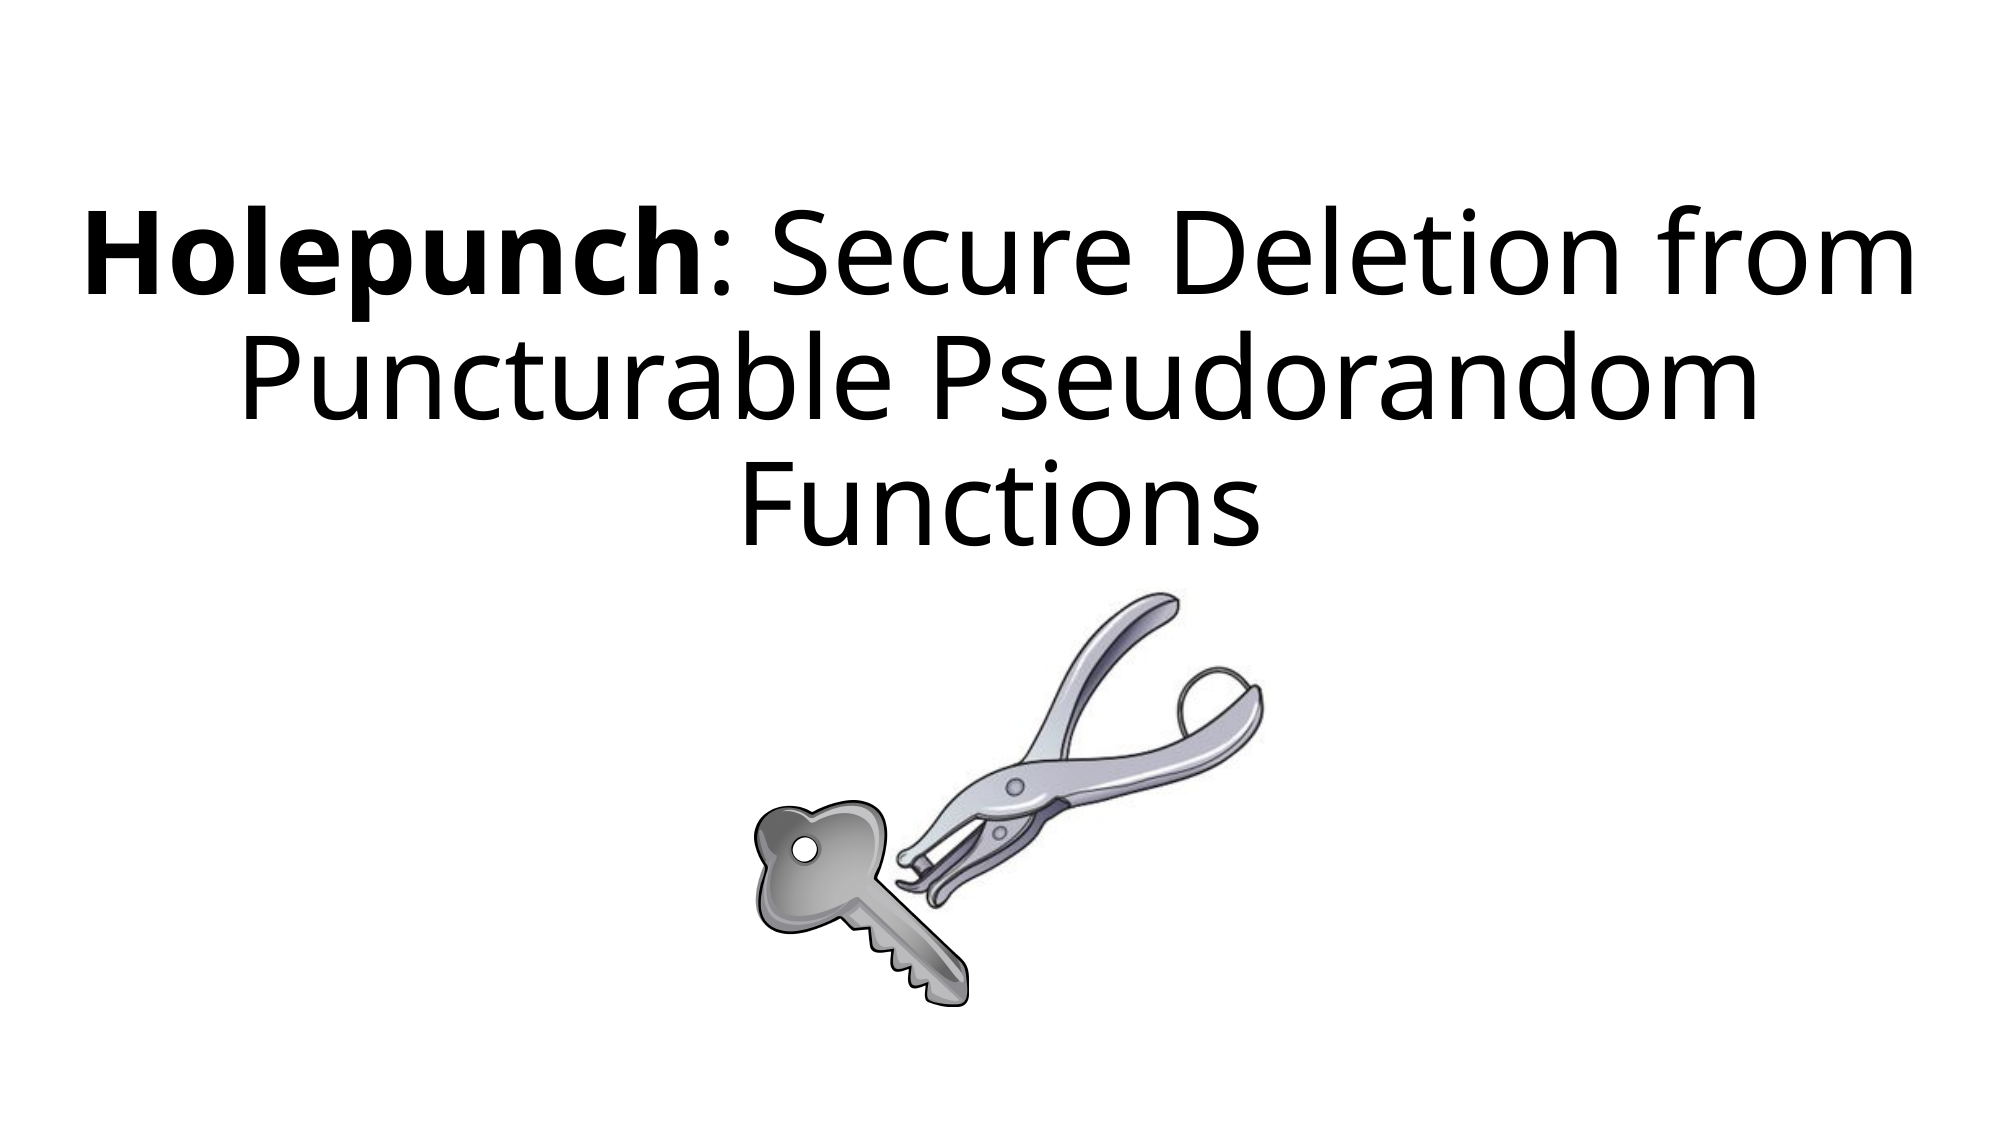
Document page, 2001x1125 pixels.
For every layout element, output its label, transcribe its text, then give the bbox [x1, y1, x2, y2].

title Holepunch: Secure Deletion from Puncturable Pseudorandom Functions [29, 186, 1971, 578]
picture [753, 562, 1272, 1007]
